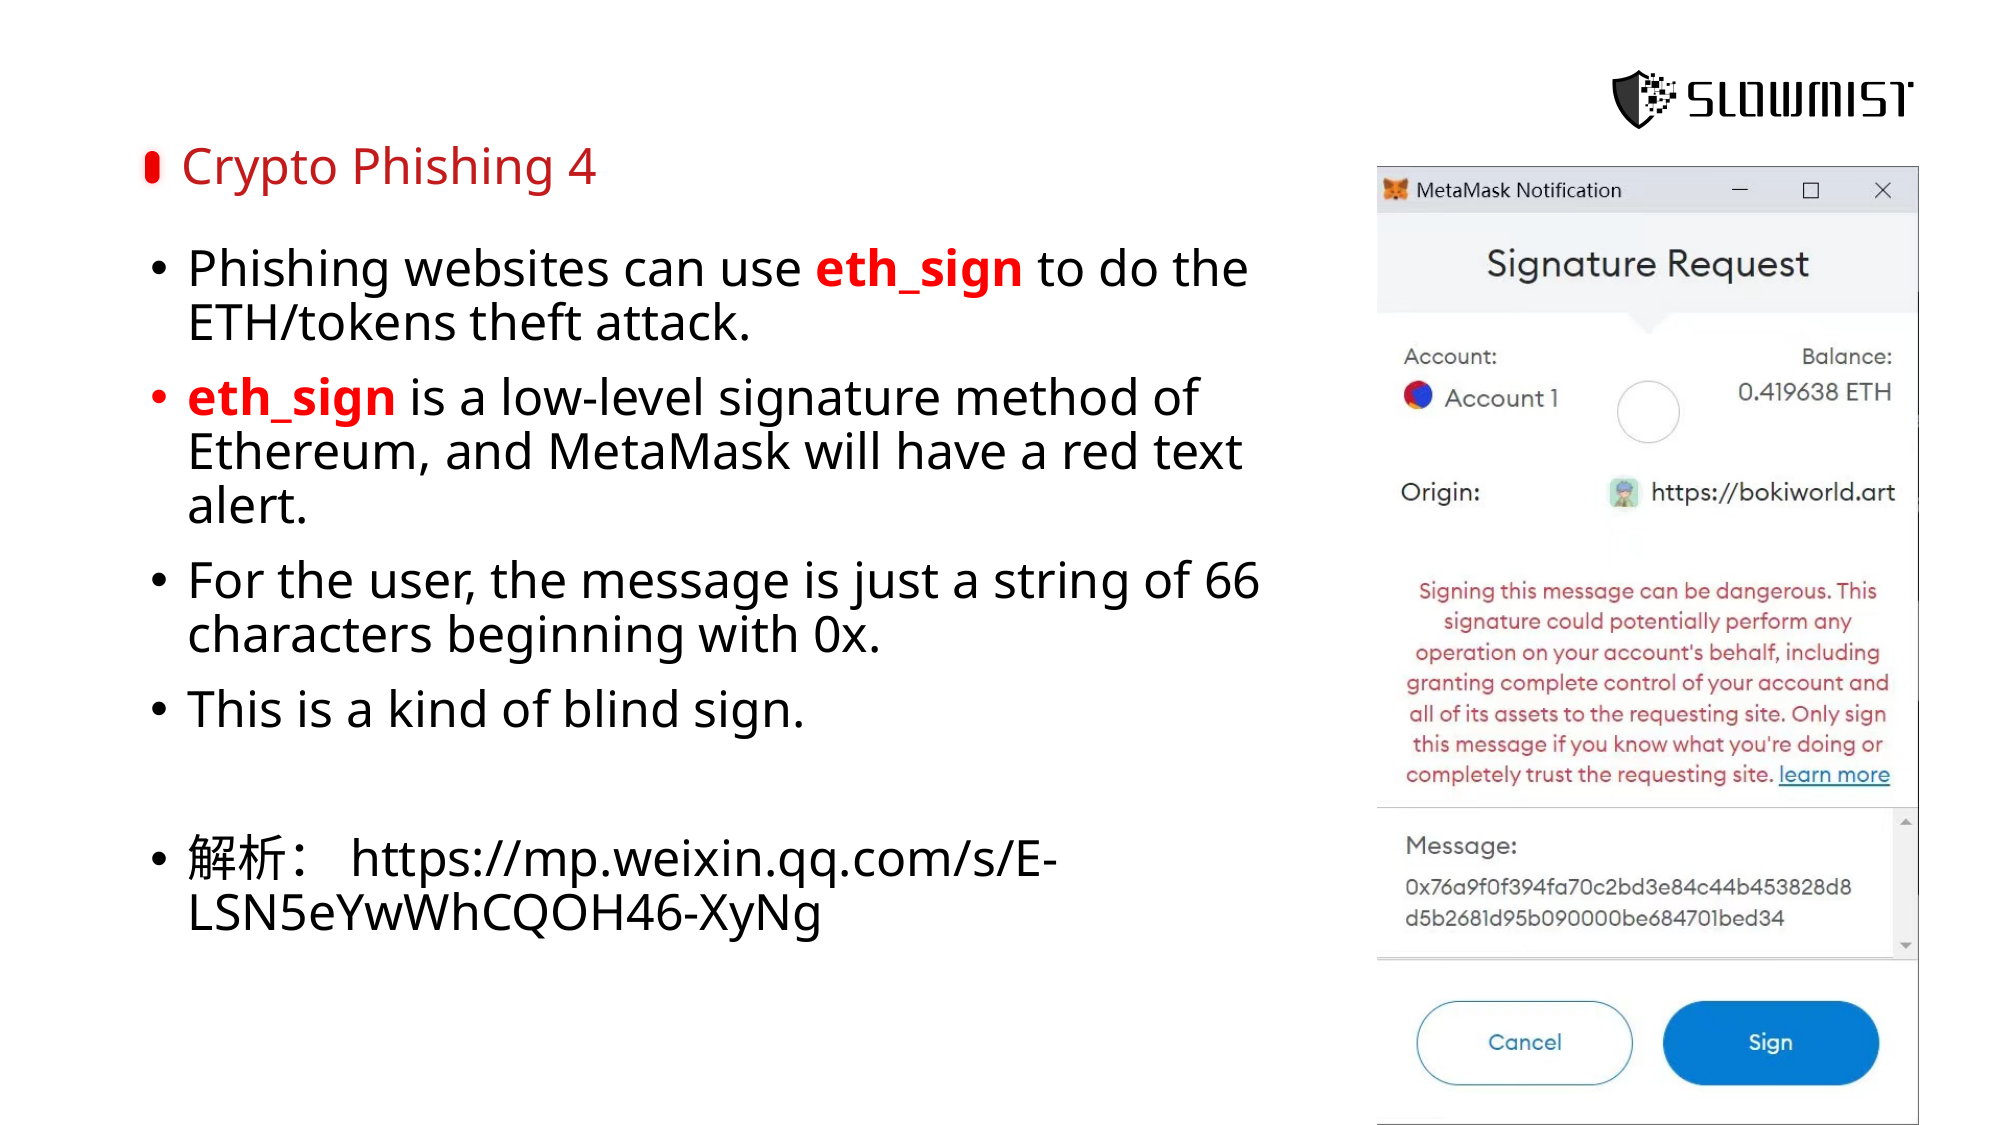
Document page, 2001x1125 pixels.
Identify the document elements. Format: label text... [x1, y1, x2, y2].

picture [135, 141, 166, 194]
list Phishing websites can use eth_sign to do the ETH/tokens theft attack. eth_sign is a low-level signature method of Ethereum, and MetaMask will have a red text alert. For the user, the message is just a string of 66 characters beginning with 0x. This is a kind of blind sign. 解析：https://mp.weixin.qq.com/s/E-LSN5eYwWhCQOH46-XyNg [135, 236, 1377, 995]
picture [1377, 166, 1919, 1125]
picture [1608, 69, 1918, 130]
list Crypto Phishing 4 [166, 133, 933, 216]
